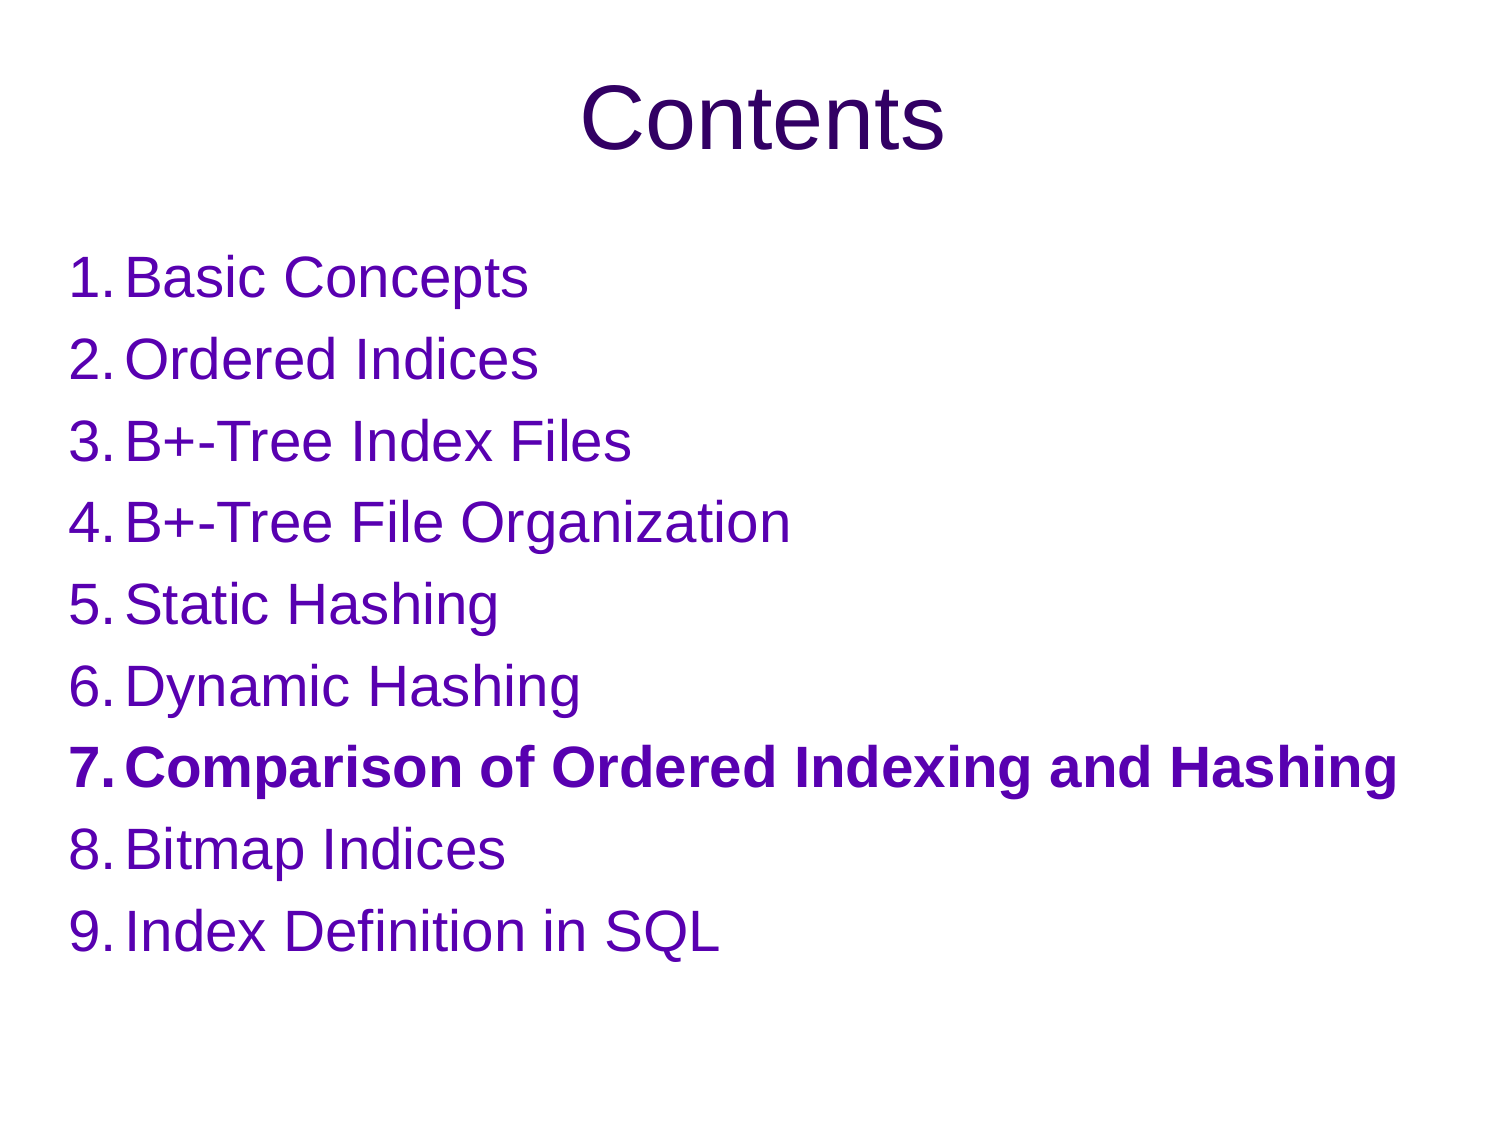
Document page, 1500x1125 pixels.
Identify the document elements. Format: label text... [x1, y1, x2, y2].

title Contents [74, 18, 1426, 207]
list Basic Concepts Ordered Indices B+-Tree Index Files B+-Tree File Organization Static Hashing Dynamic Hashing Comparison of Ordered Indexing and Hashing Bitmap Indices Index Definition in SQL [52, 231, 1479, 975]
